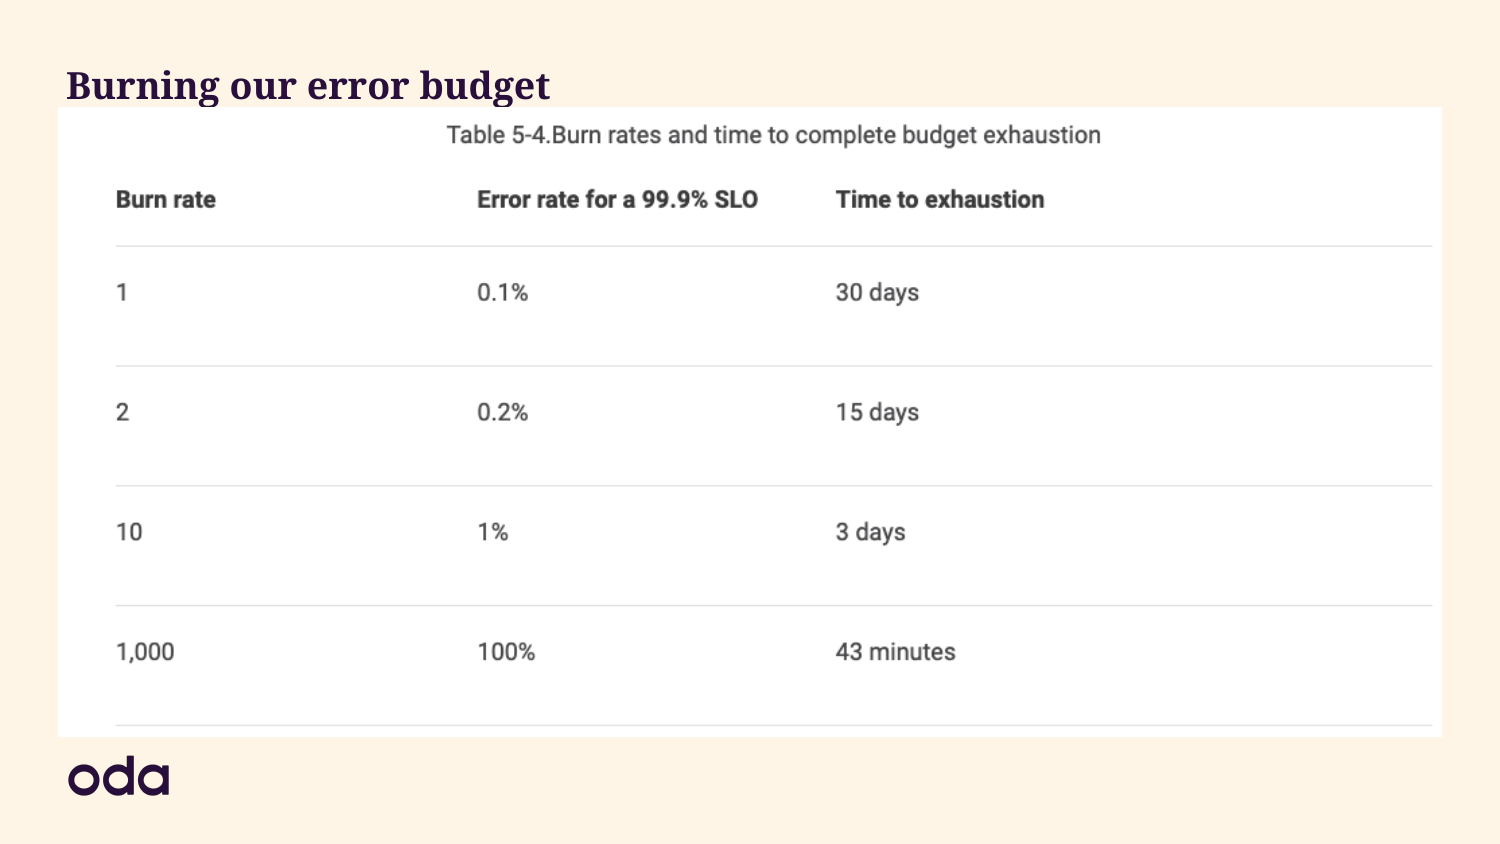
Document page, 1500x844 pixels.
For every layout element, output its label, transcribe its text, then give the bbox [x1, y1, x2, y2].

title Burning our error budget [51, 46, 757, 218]
picture [6, 106, 1442, 844]
